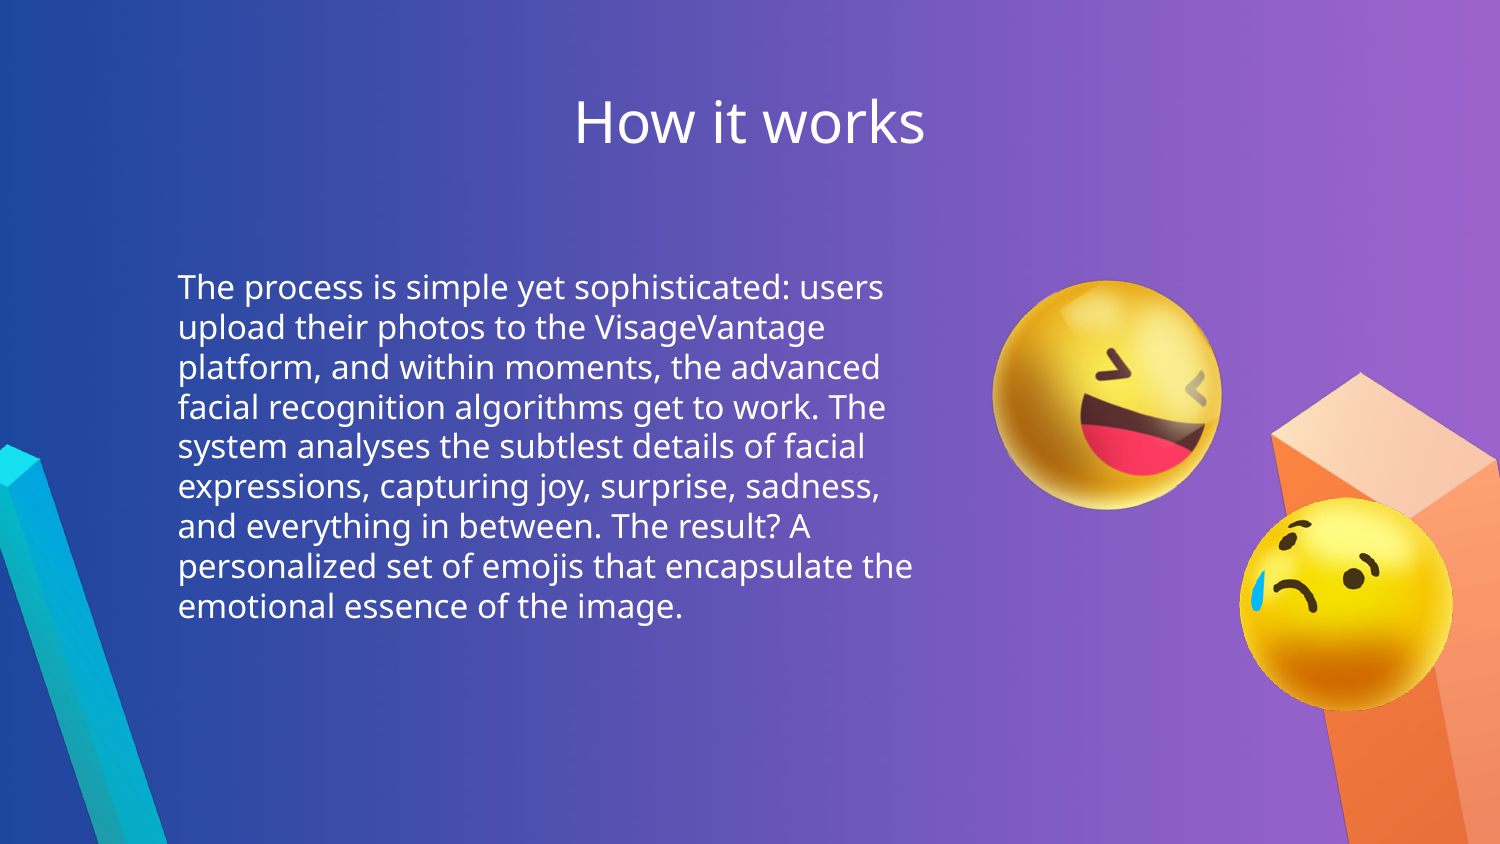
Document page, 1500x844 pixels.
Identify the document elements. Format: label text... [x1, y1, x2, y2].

title How it works [116, 72, 1383, 167]
picture [0, 0, 1500, 844]
list The process is simple yet sophisticated: users upload their photos to the VisageVantage platform, and within moments, the advanced facial recognition algorithms get to work. The system analyses the subtlest details of facial expressions, capturing joy, surprise, sadness, and everything in between. The result? A personalized set of emojis that encapsulate the emotional essence of the image. [87, 234, 943, 697]
